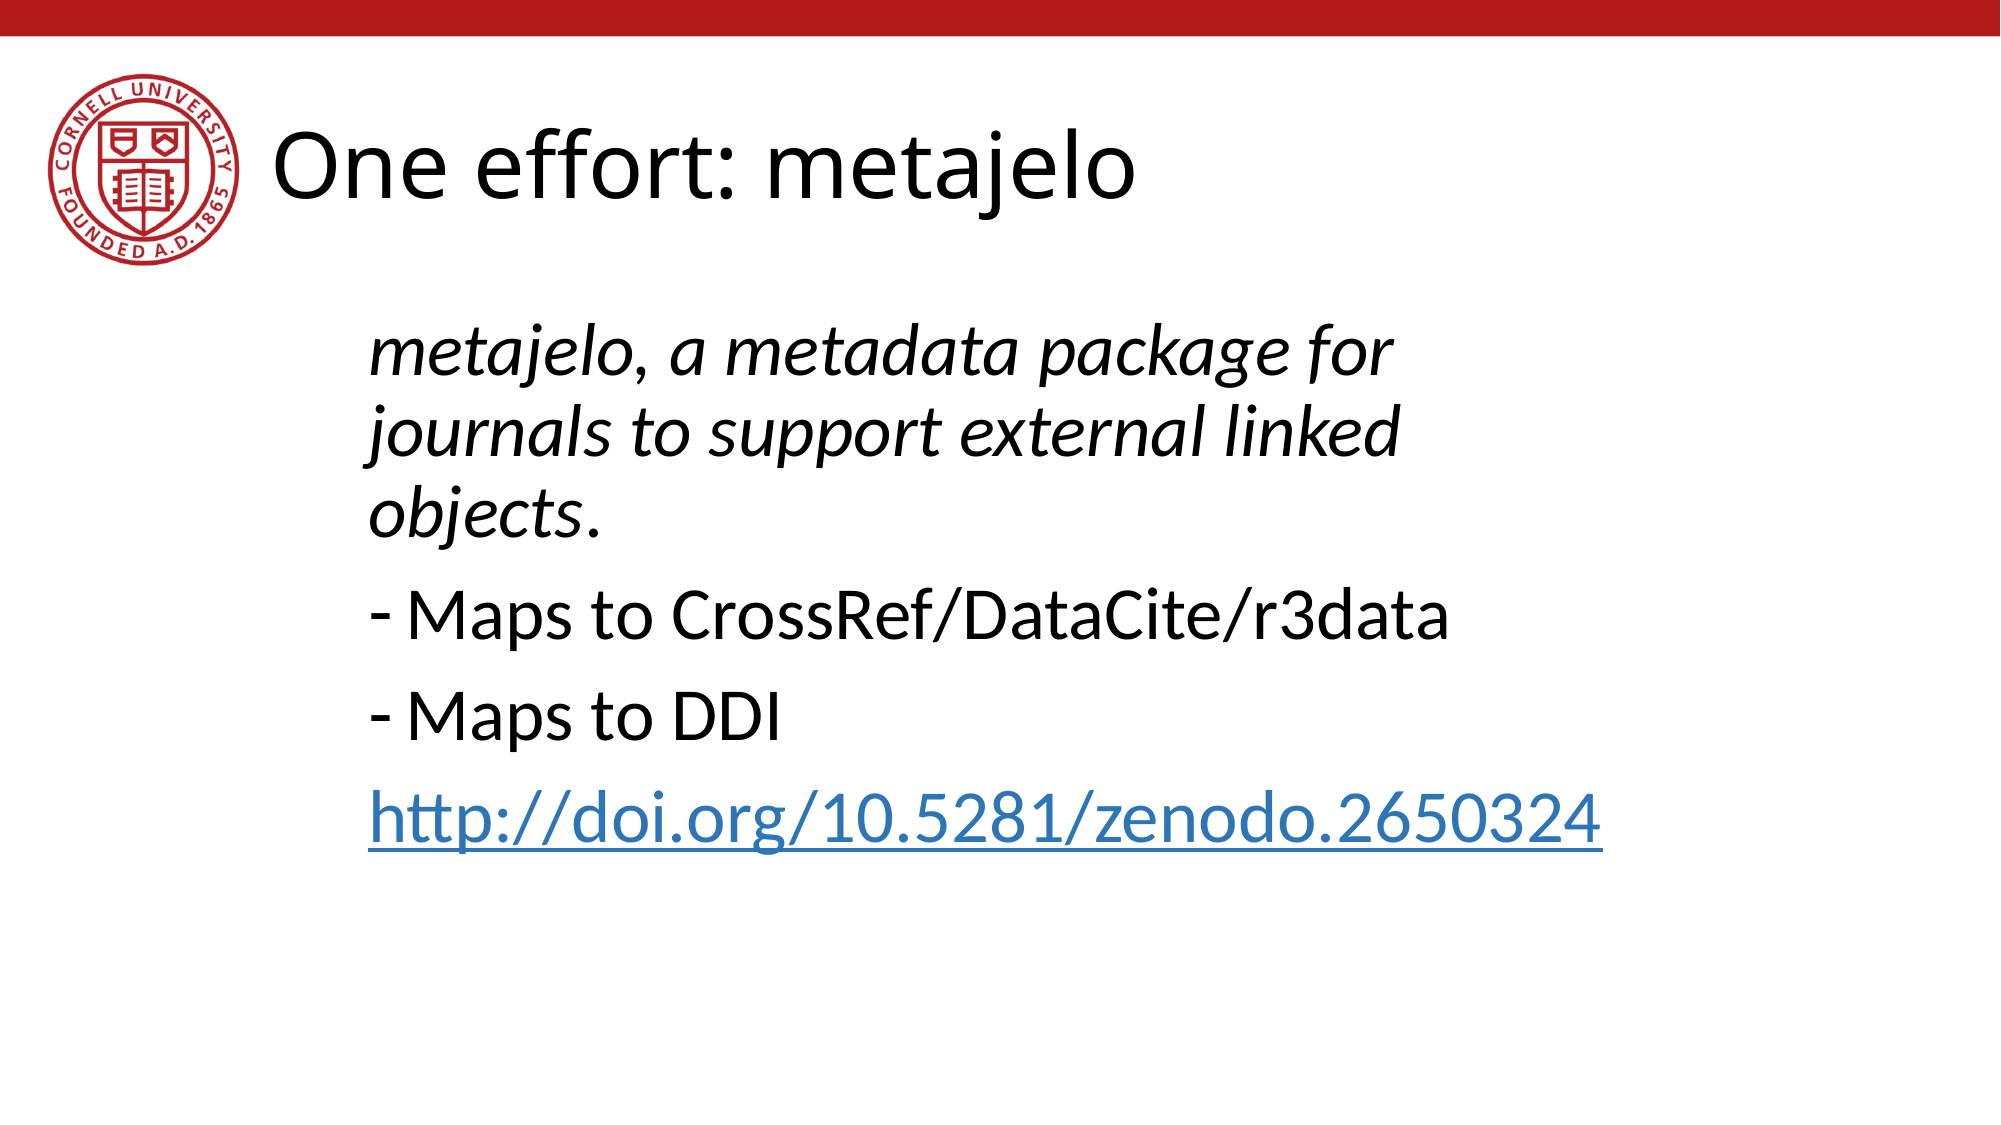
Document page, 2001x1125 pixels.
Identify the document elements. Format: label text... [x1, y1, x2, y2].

title One effort: metajelo [255, 59, 1860, 278]
list metajelo, a metadata package for journals to support external linked objects. Maps to CrossRef/DataCite/r3data Maps to DDI http://doi.org/10.5281/zenodo.2650324 [353, 303, 1647, 1017]
picture [39, 65, 255, 274]
